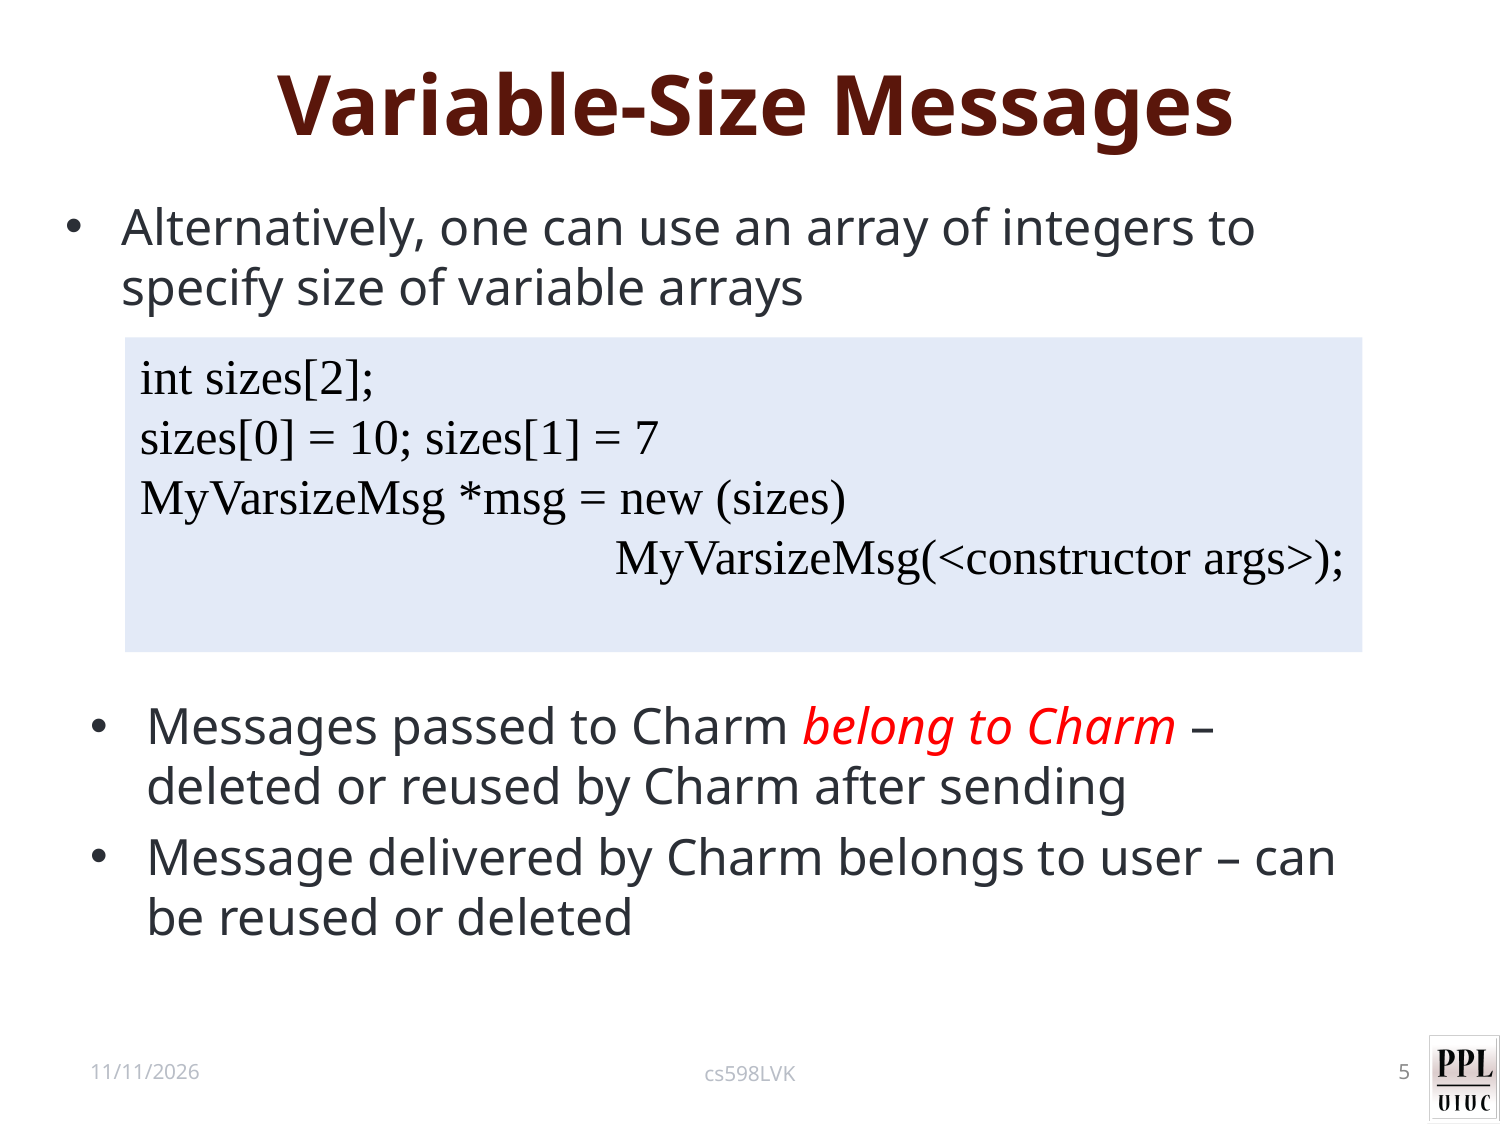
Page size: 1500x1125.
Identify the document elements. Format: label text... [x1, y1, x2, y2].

title Variable-Size Messages [75, 37, 1438, 168]
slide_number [75, 1042, 425, 1103]
text_box [62, 487, 1450, 650]
text_box [50, 624, 1438, 788]
text_box int sizes[2]; sizes[0] = 10; sizes[1] = 7 MyVarsizeMsg *msg = new (sizes) MyVarsizeMsg(<constructor args>); [125, 337, 1363, 487]
picture [1425, 1032, 1500, 1125]
text_box Messages passed to Charm belong to Charm – deleted or reused by Charm after sending Message delivered by Charm belongs to user – can be reused or deleted [74, 687, 1363, 1000]
slide_number 5 [1074, 1042, 1425, 1103]
footer cs598LVK [512, 1042, 988, 1103]
list Alternatively, one can use an array of integers to specify size of variable arrays [50, 187, 1350, 325]
